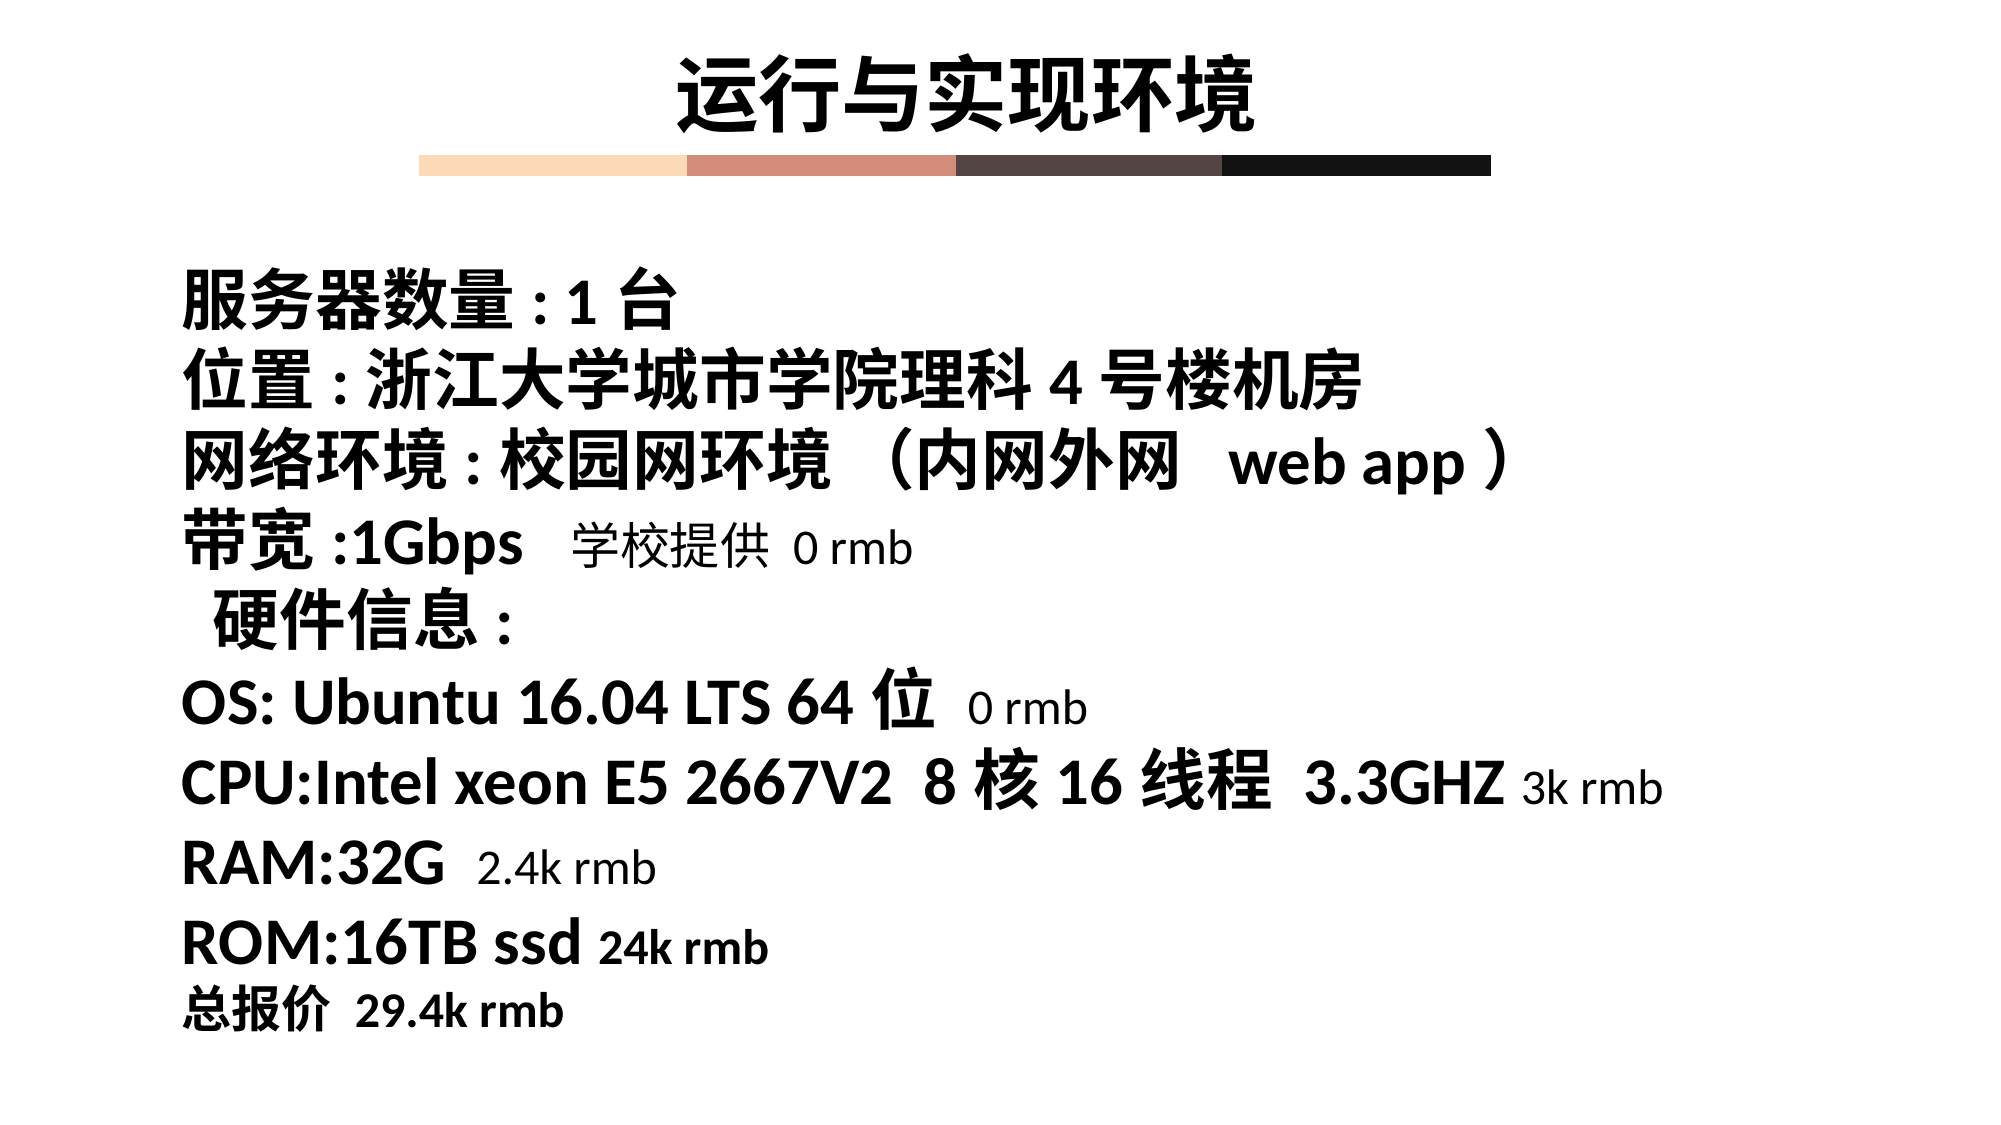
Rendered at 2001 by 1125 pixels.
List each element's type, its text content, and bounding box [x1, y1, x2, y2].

text_box 服务器数量: 1台 位置:浙江大学城市学院理科4号楼机房 网络环境:校园网环境 （内网外网 web app） 带宽:1Gbps 学校提供 0 rmb 硬件信息: OS: Ubuntu 16.04 LTS 64位 0 rmb CPU:Intel xeon E5 2667V2 8核16线程 3.3GHZ 3k rmb RAM:32G 2.4k rmb ROM:16TB ssd 24k rmb 总报价 29.4k rmb [167, 250, 1833, 1046]
list 运行与实现环境 [660, 46, 1377, 106]
